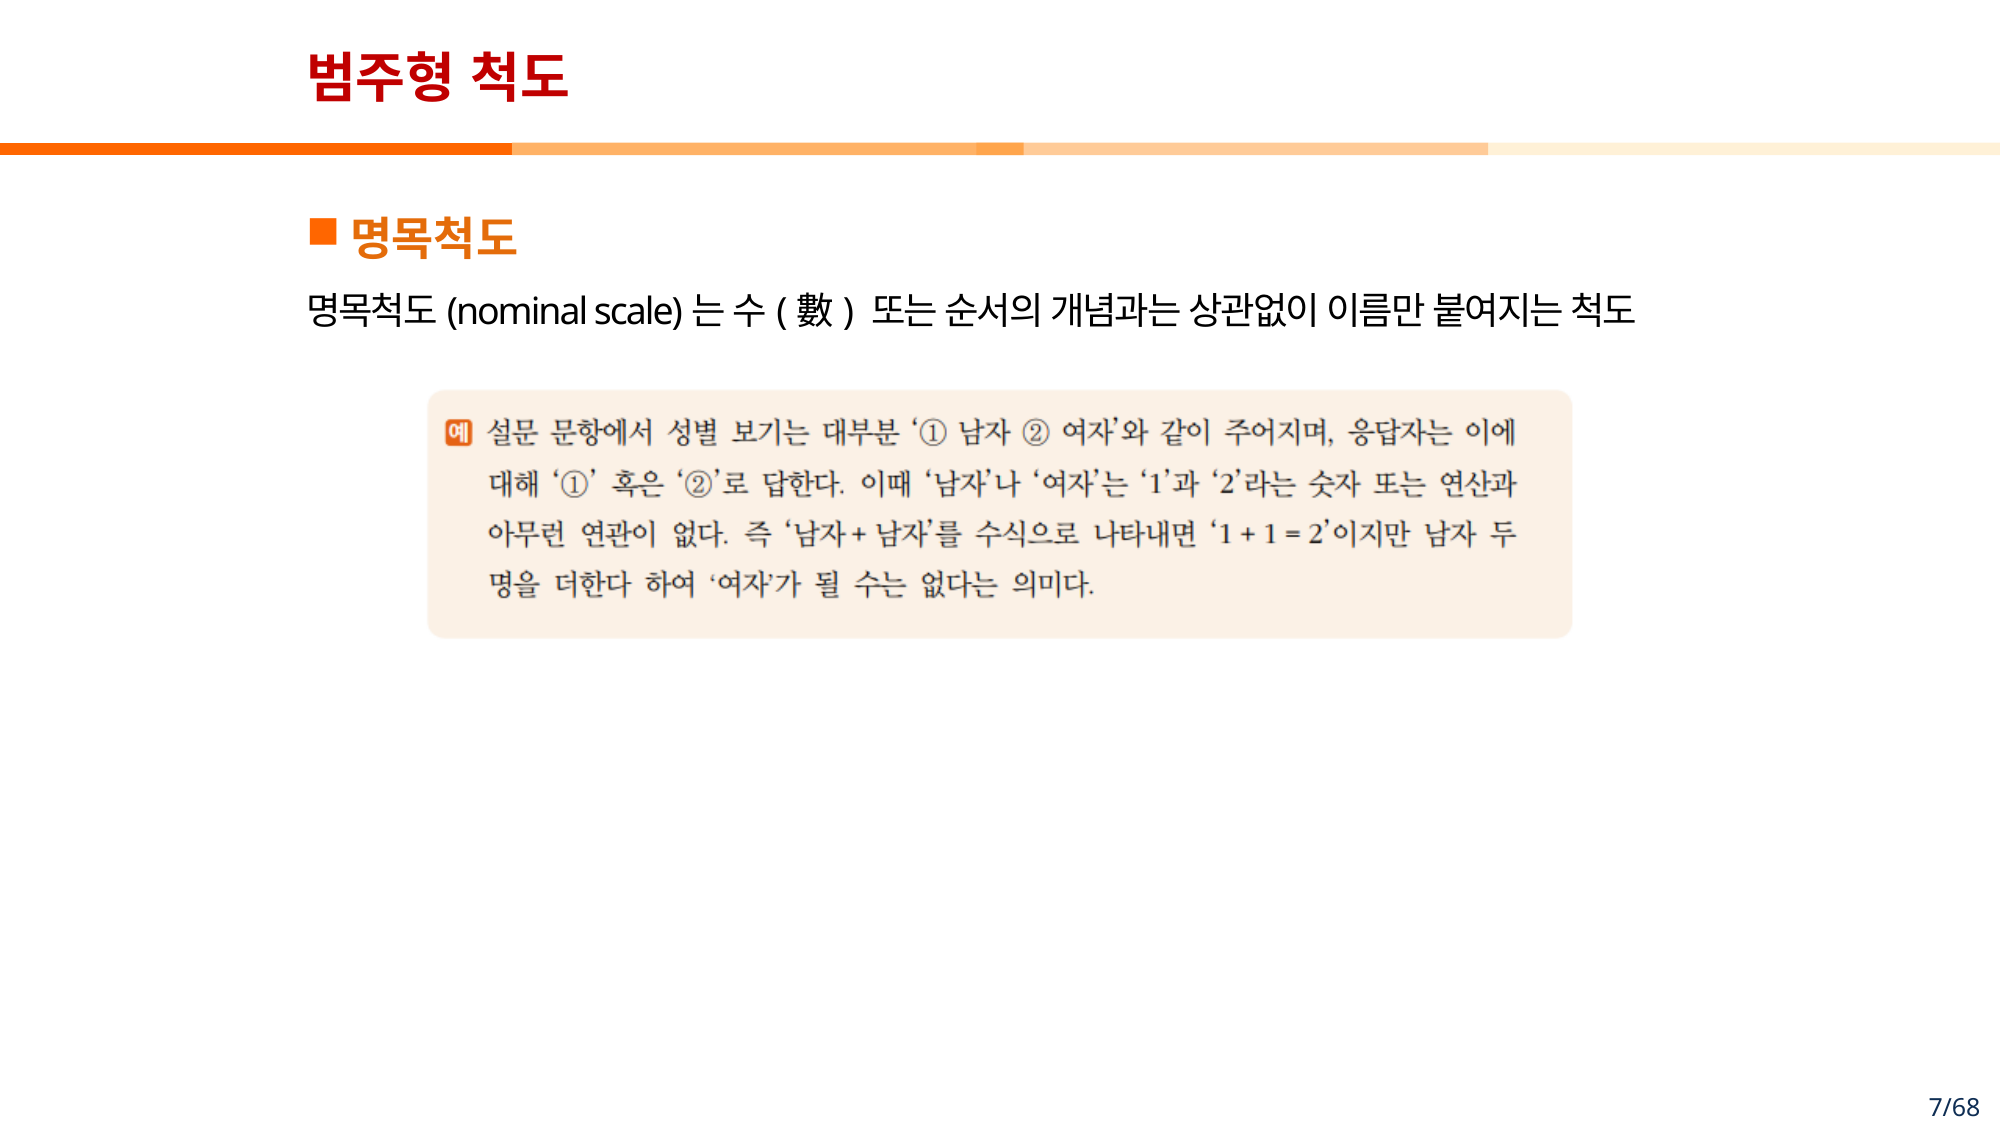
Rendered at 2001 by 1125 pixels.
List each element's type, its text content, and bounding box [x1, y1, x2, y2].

title 범주형 척도 [291, 31, 1532, 122]
list 명목척도 명목척도(nominal scale)는 수(數) 또는 순서의 개념과는 상관없이 이름만 붙여지는 척도 [291, 174, 1709, 1073]
picture [418, 385, 1582, 650]
